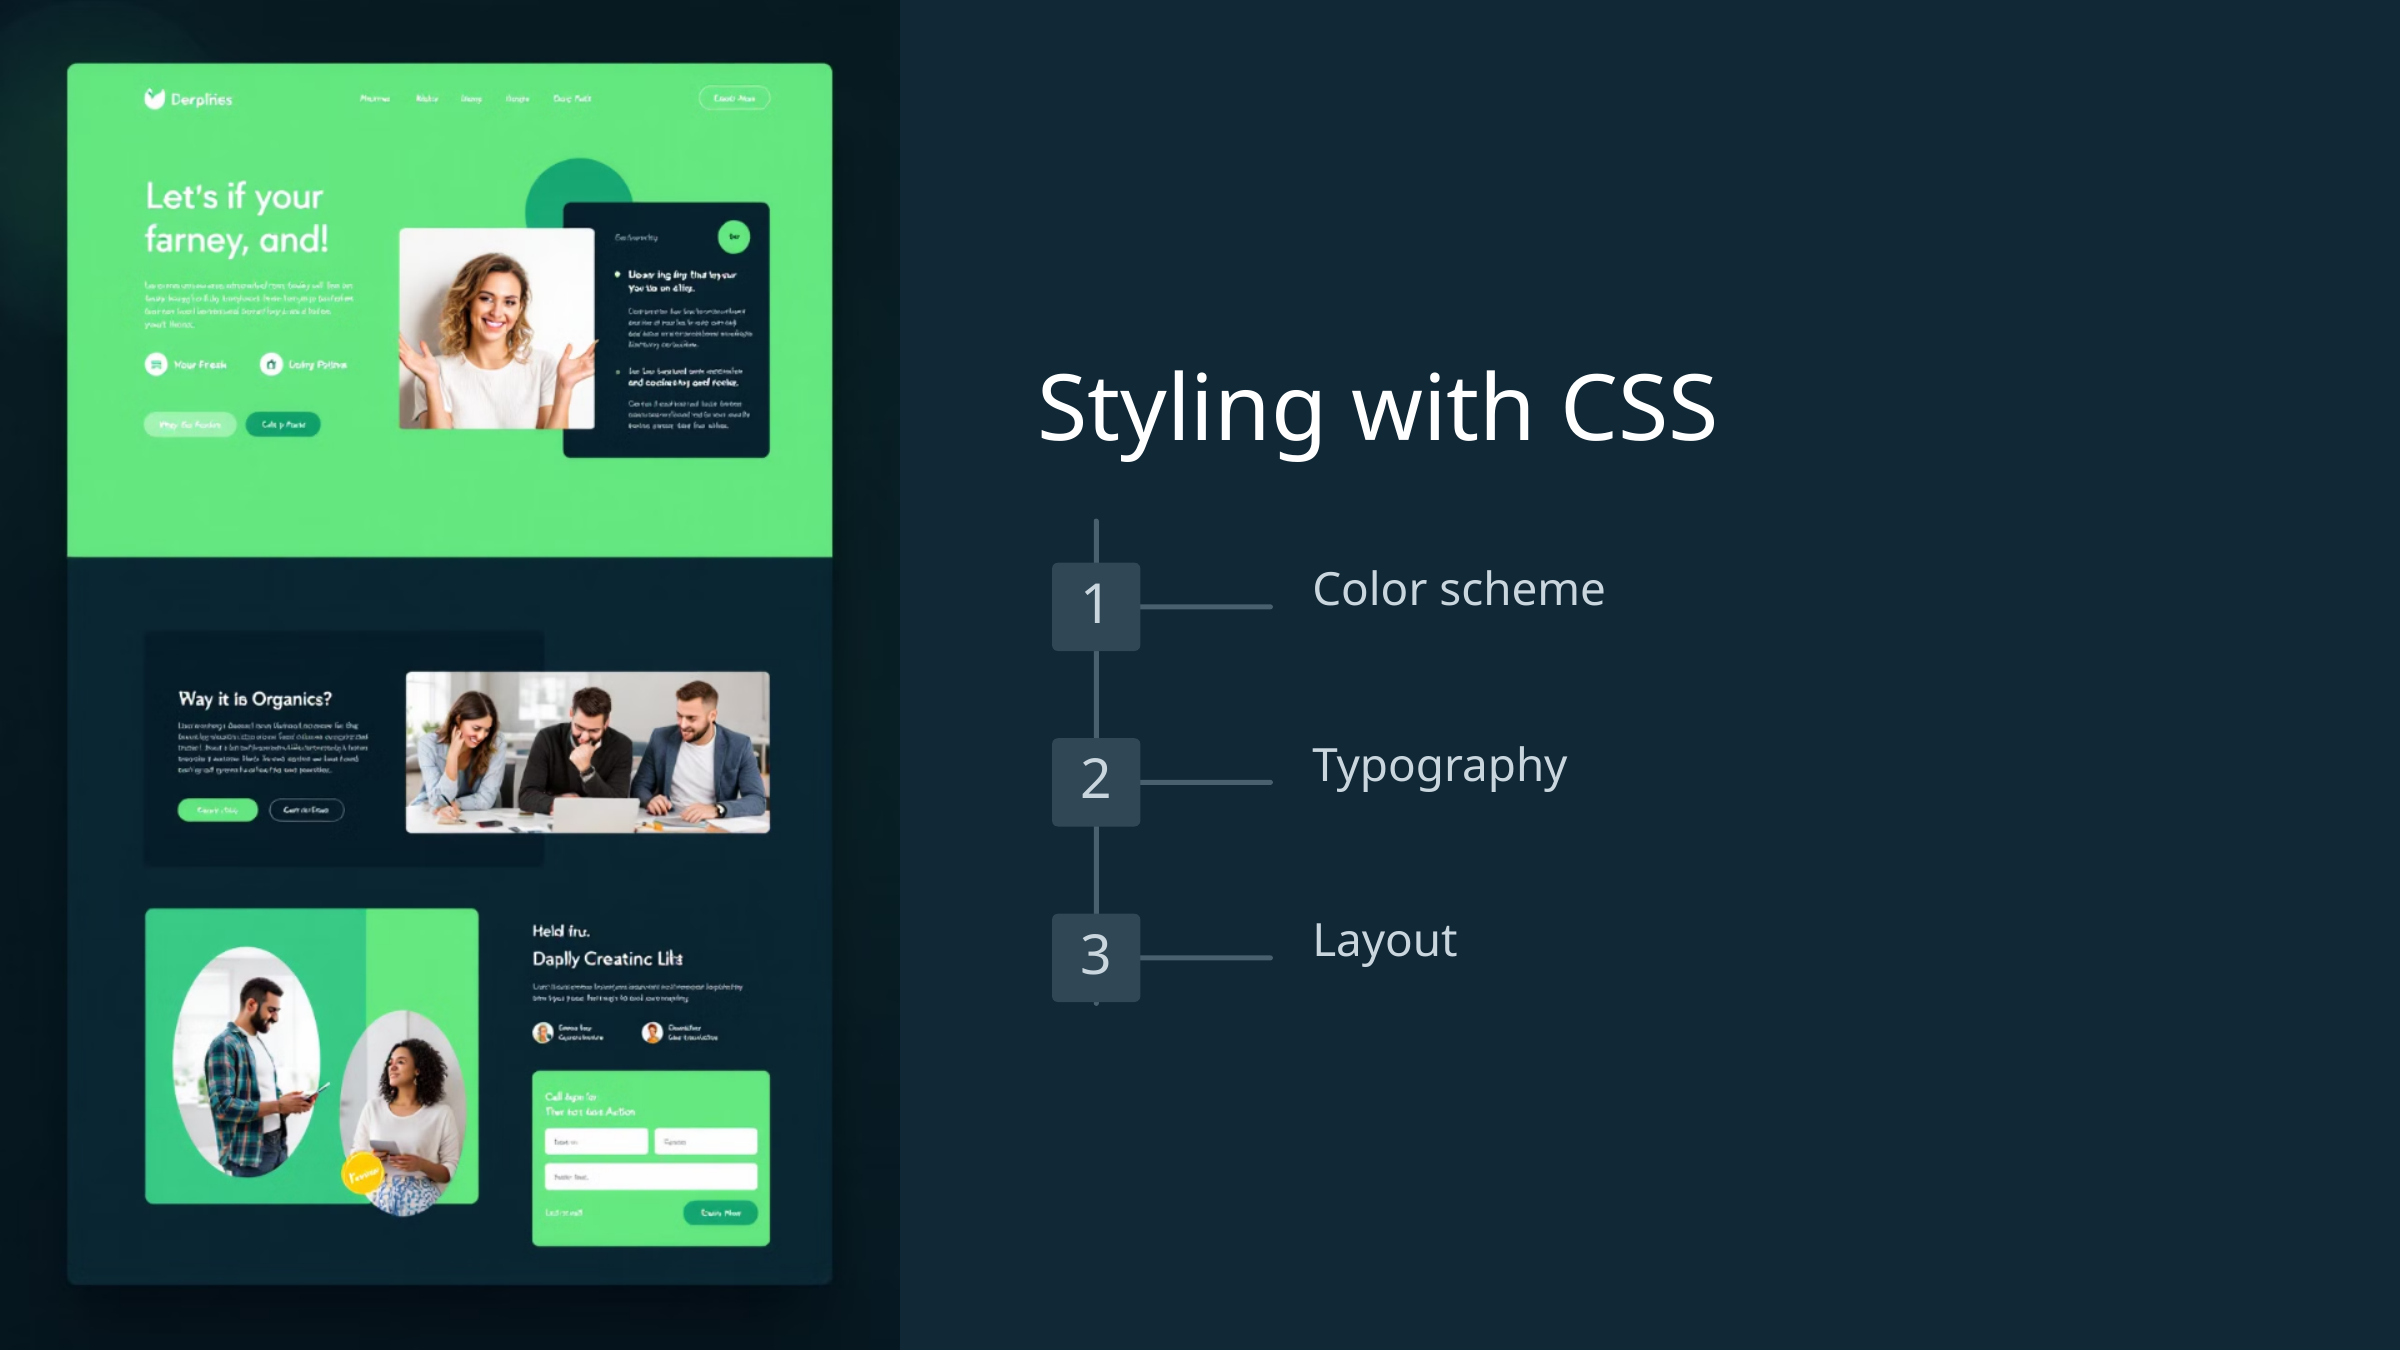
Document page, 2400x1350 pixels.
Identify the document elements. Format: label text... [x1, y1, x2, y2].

text_box Typography [1312, 733, 1775, 791]
text_box [1141, 955, 1273, 961]
text_box 3 [1074, 930, 1119, 986]
text_box [1093, 518, 1099, 562]
text_box [1093, 827, 1099, 913]
text_box [1052, 913, 1141, 1003]
text_box [1093, 652, 1099, 738]
picture [0, 0, 900, 1350]
text_box [1141, 604, 1273, 610]
text_box 1 [1083, 579, 1110, 635]
text_box 2 [1074, 754, 1119, 811]
text_box [1141, 779, 1273, 785]
text_box Layout [1312, 908, 1775, 967]
text_box [1052, 738, 1141, 827]
text_box Styling with CSS [1037, 344, 1962, 460]
text_box [1052, 562, 1141, 652]
text_box Color scheme [1312, 557, 1775, 616]
